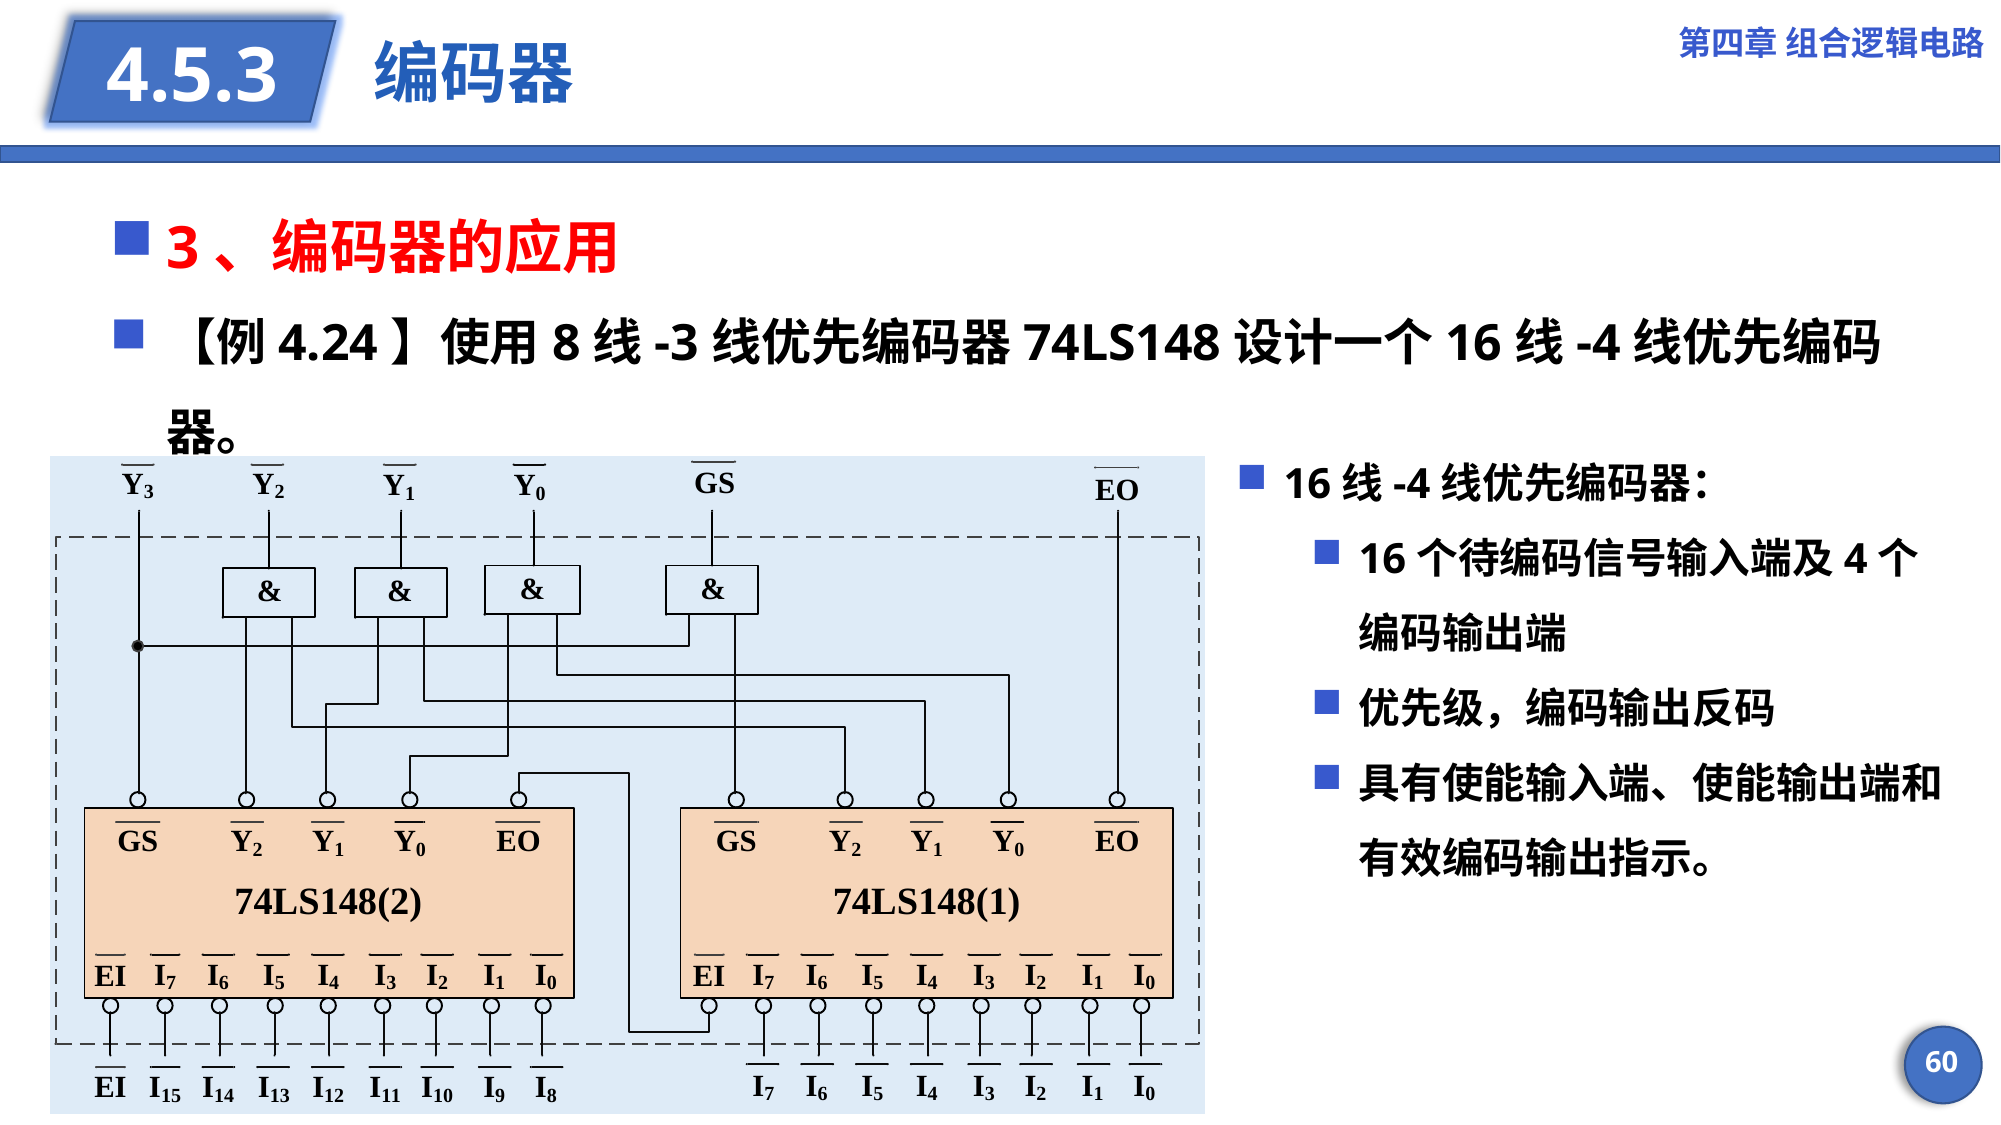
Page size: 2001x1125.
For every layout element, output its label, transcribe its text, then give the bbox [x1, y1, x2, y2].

text_box 3、编码器的应用 【例4.24】使用8线-3线优先编码器74LS148设计一个16线-4线优先编码器。 解：需要两片74LS148级联。 [95, 168, 1911, 558]
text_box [49, 455, 1205, 1114]
title 编码器 [358, 16, 1306, 137]
text_box 4.5.3 [48, 20, 337, 123]
slide_number 60 [1895, 1033, 1989, 1094]
footer 第四章 组合逻辑电路 [1654, 0, 2000, 84]
